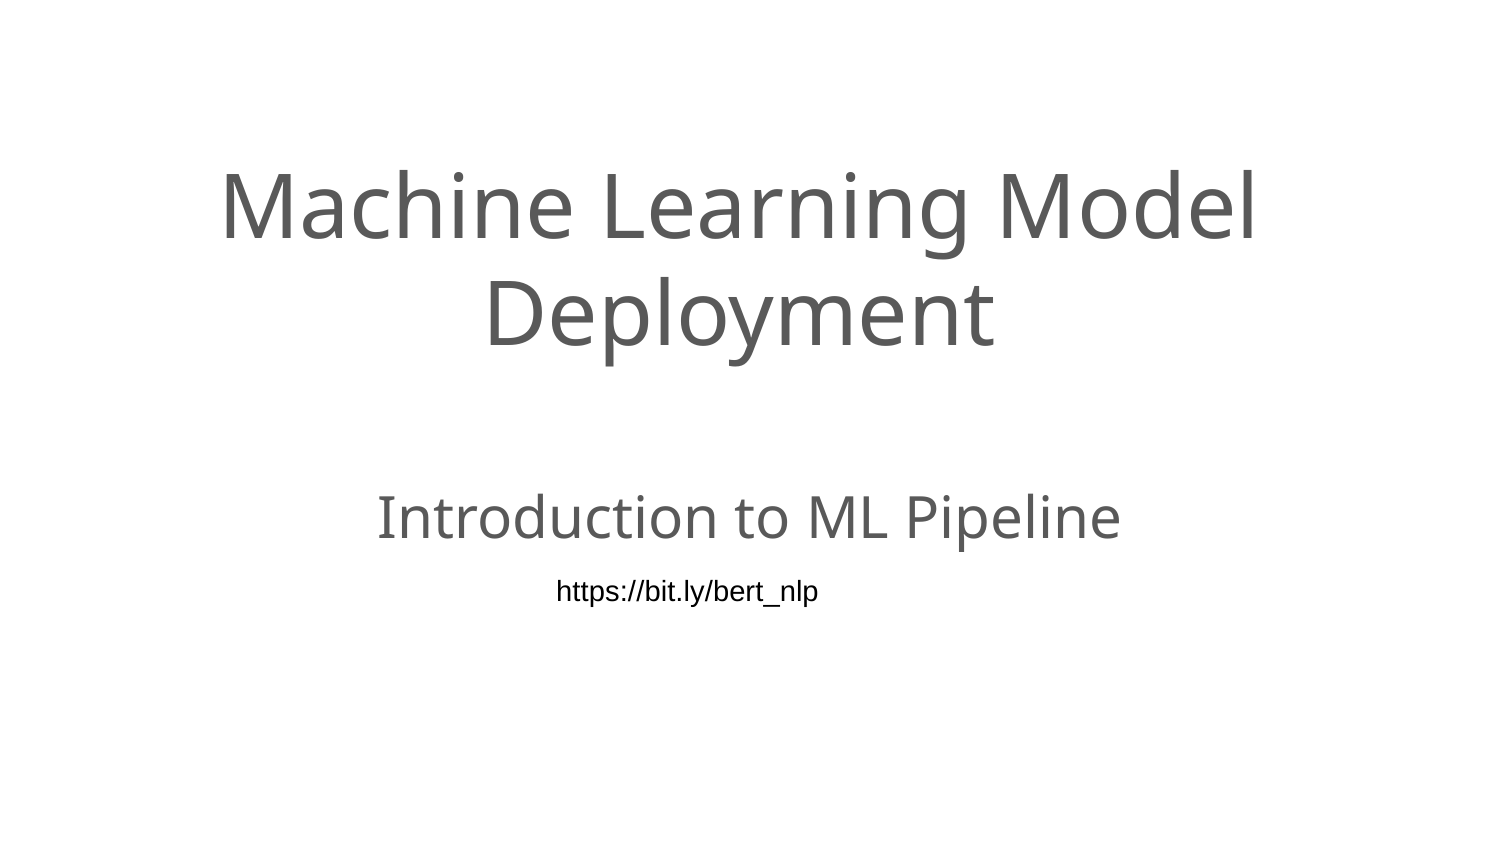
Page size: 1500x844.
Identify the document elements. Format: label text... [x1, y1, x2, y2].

subtitle Introduction to ML Pipeline [51, 464, 1449, 595]
text_box https://bit.ly/bert_nlp [541, 557, 1034, 623]
title Machine Learning Model Deployment [40, 41, 1439, 379]
